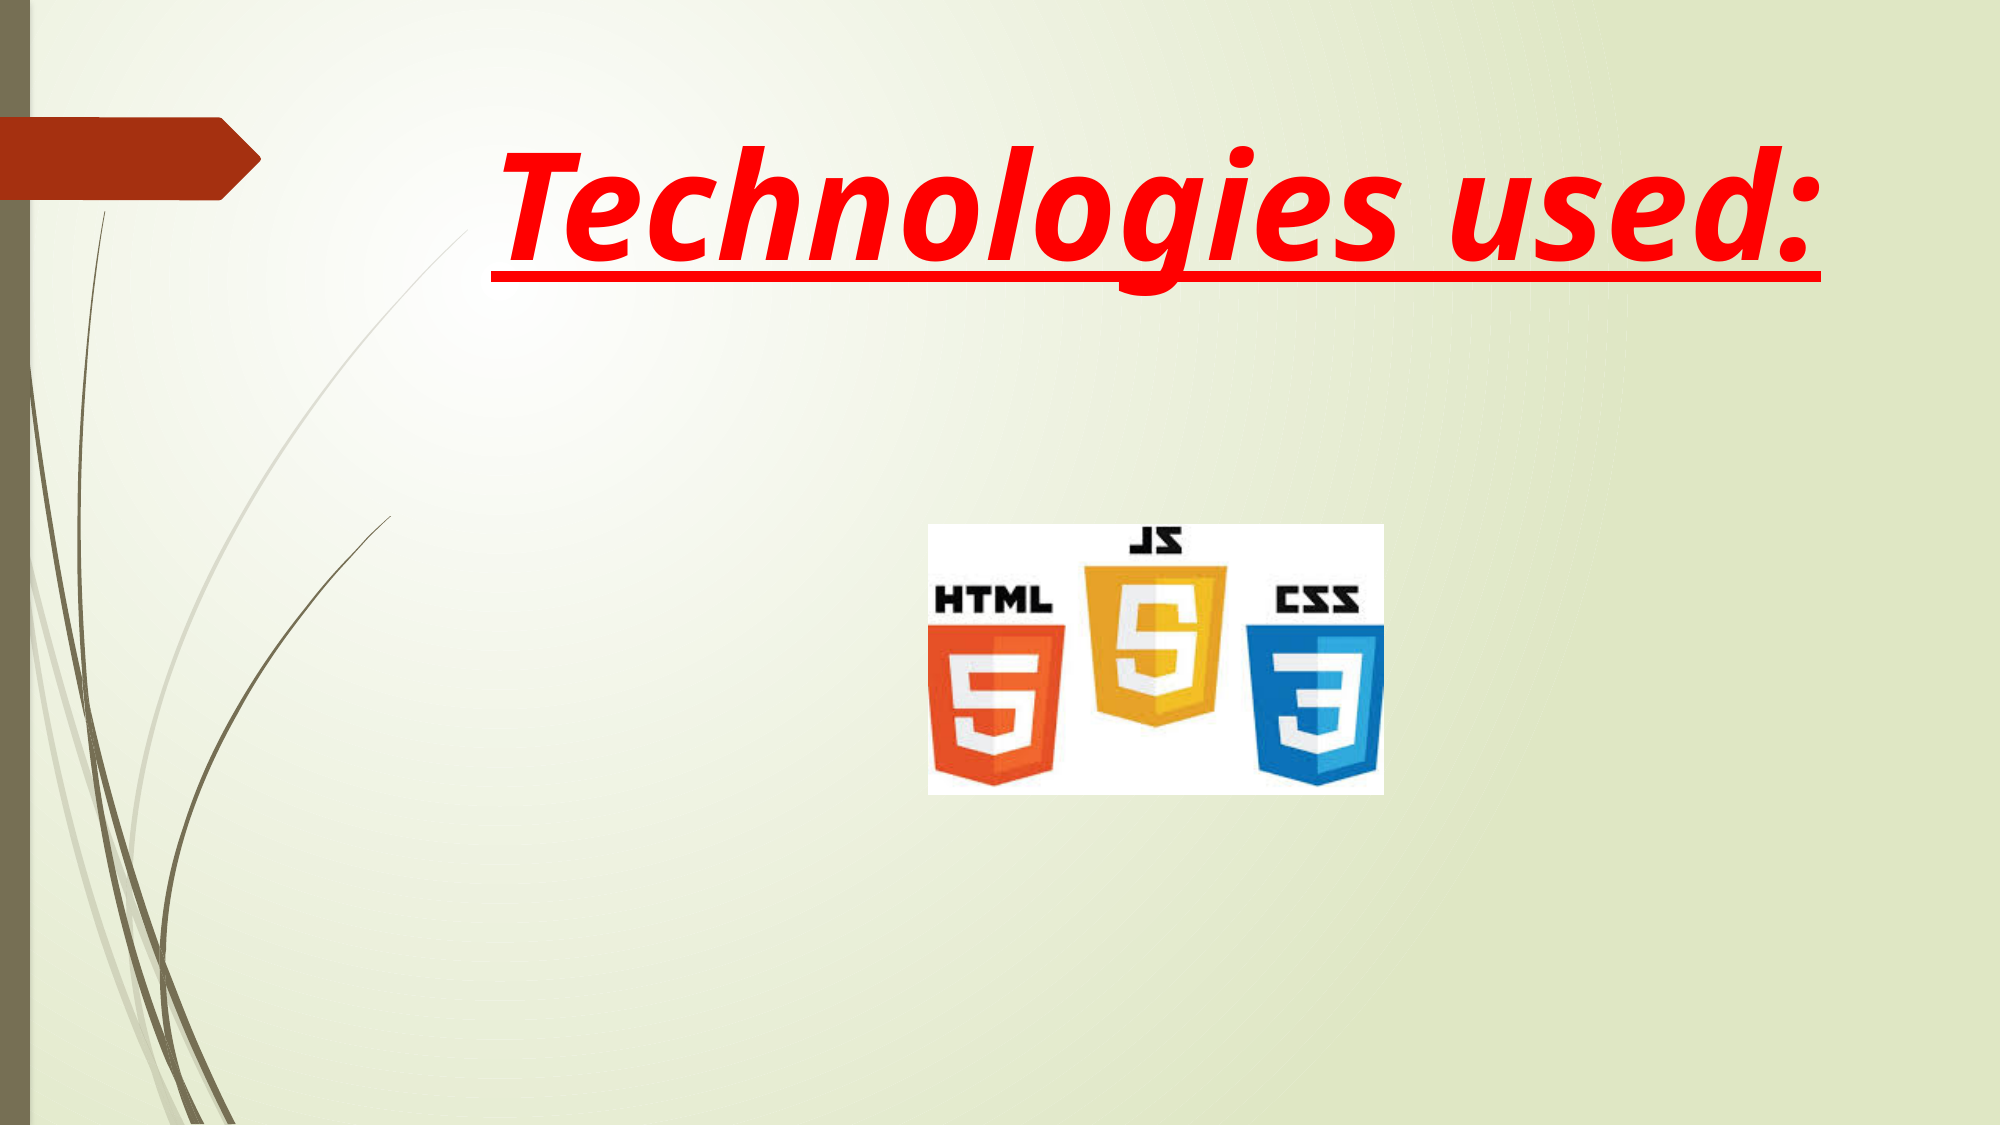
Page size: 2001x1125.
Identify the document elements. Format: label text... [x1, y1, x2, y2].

title Technologies used: [425, 102, 1888, 313]
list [928, 524, 1384, 796]
